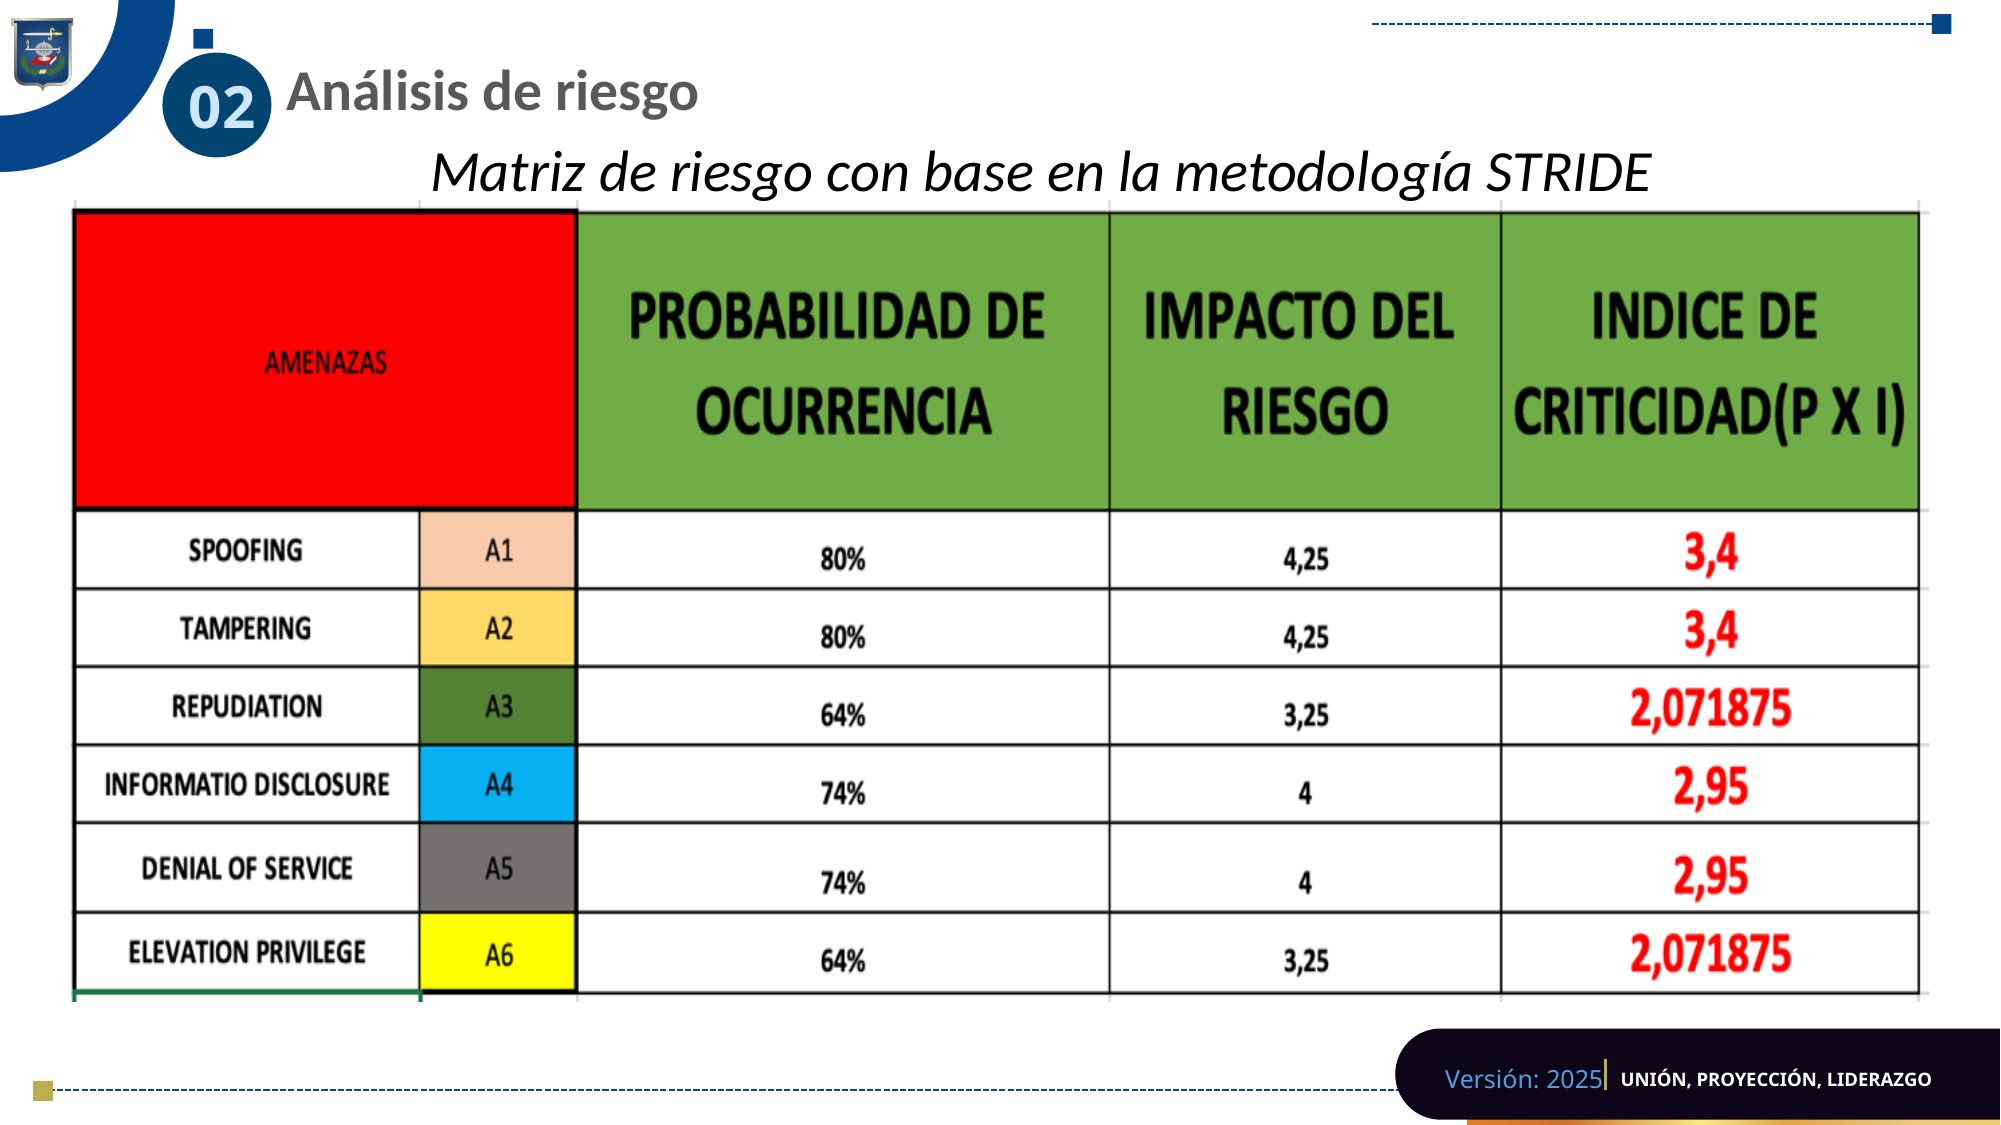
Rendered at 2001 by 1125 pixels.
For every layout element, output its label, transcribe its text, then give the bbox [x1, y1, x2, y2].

picture [69, 199, 1930, 1002]
picture [1467, 1120, 2000, 1125]
text_box Matriz de riesgo con base en la metodología STRIDE [415, 91, 1970, 211]
title Análisis de riesgo [271, 52, 1925, 199]
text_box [161, 52, 308, 158]
picture [0, 0, 175, 172]
